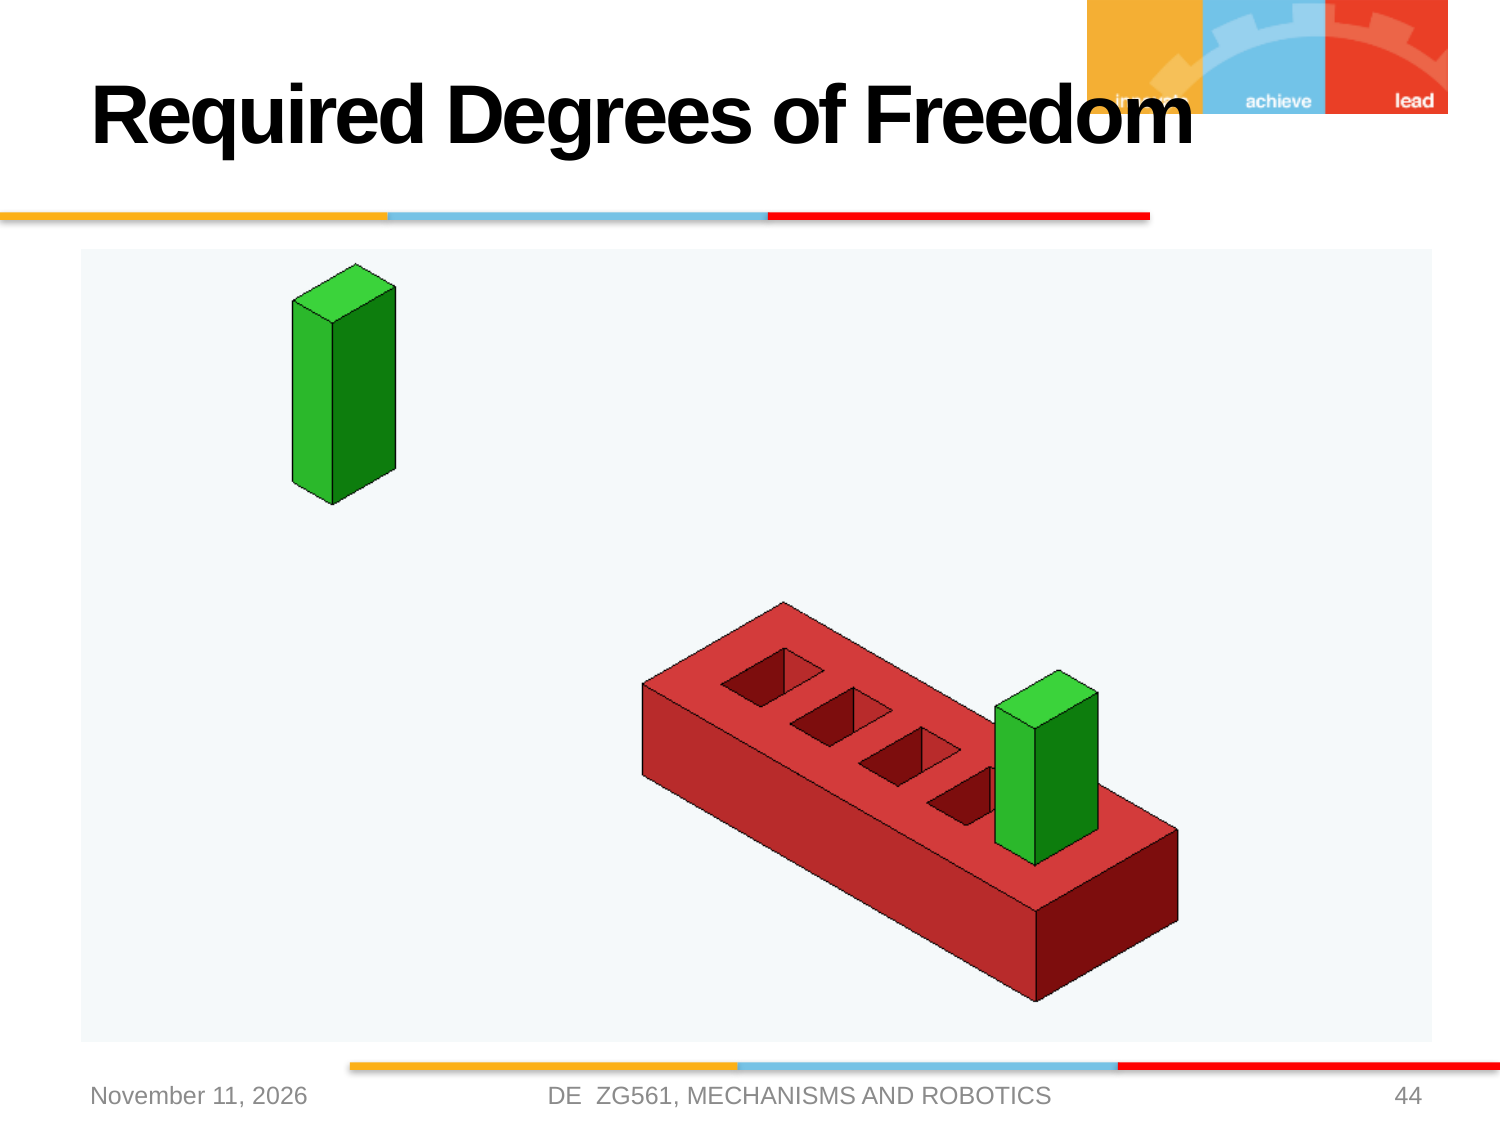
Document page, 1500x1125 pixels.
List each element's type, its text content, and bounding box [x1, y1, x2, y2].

picture [81, 249, 1432, 1043]
footer DE ZG561, MECHANISMS AND ROBOTICS [512, 1065, 1088, 1125]
slide_number 44 [1088, 1065, 1438, 1125]
title Required Degrees of Freedom [75, 45, 1425, 175]
picture [1087, 0, 1448, 114]
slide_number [75, 1065, 425, 1125]
